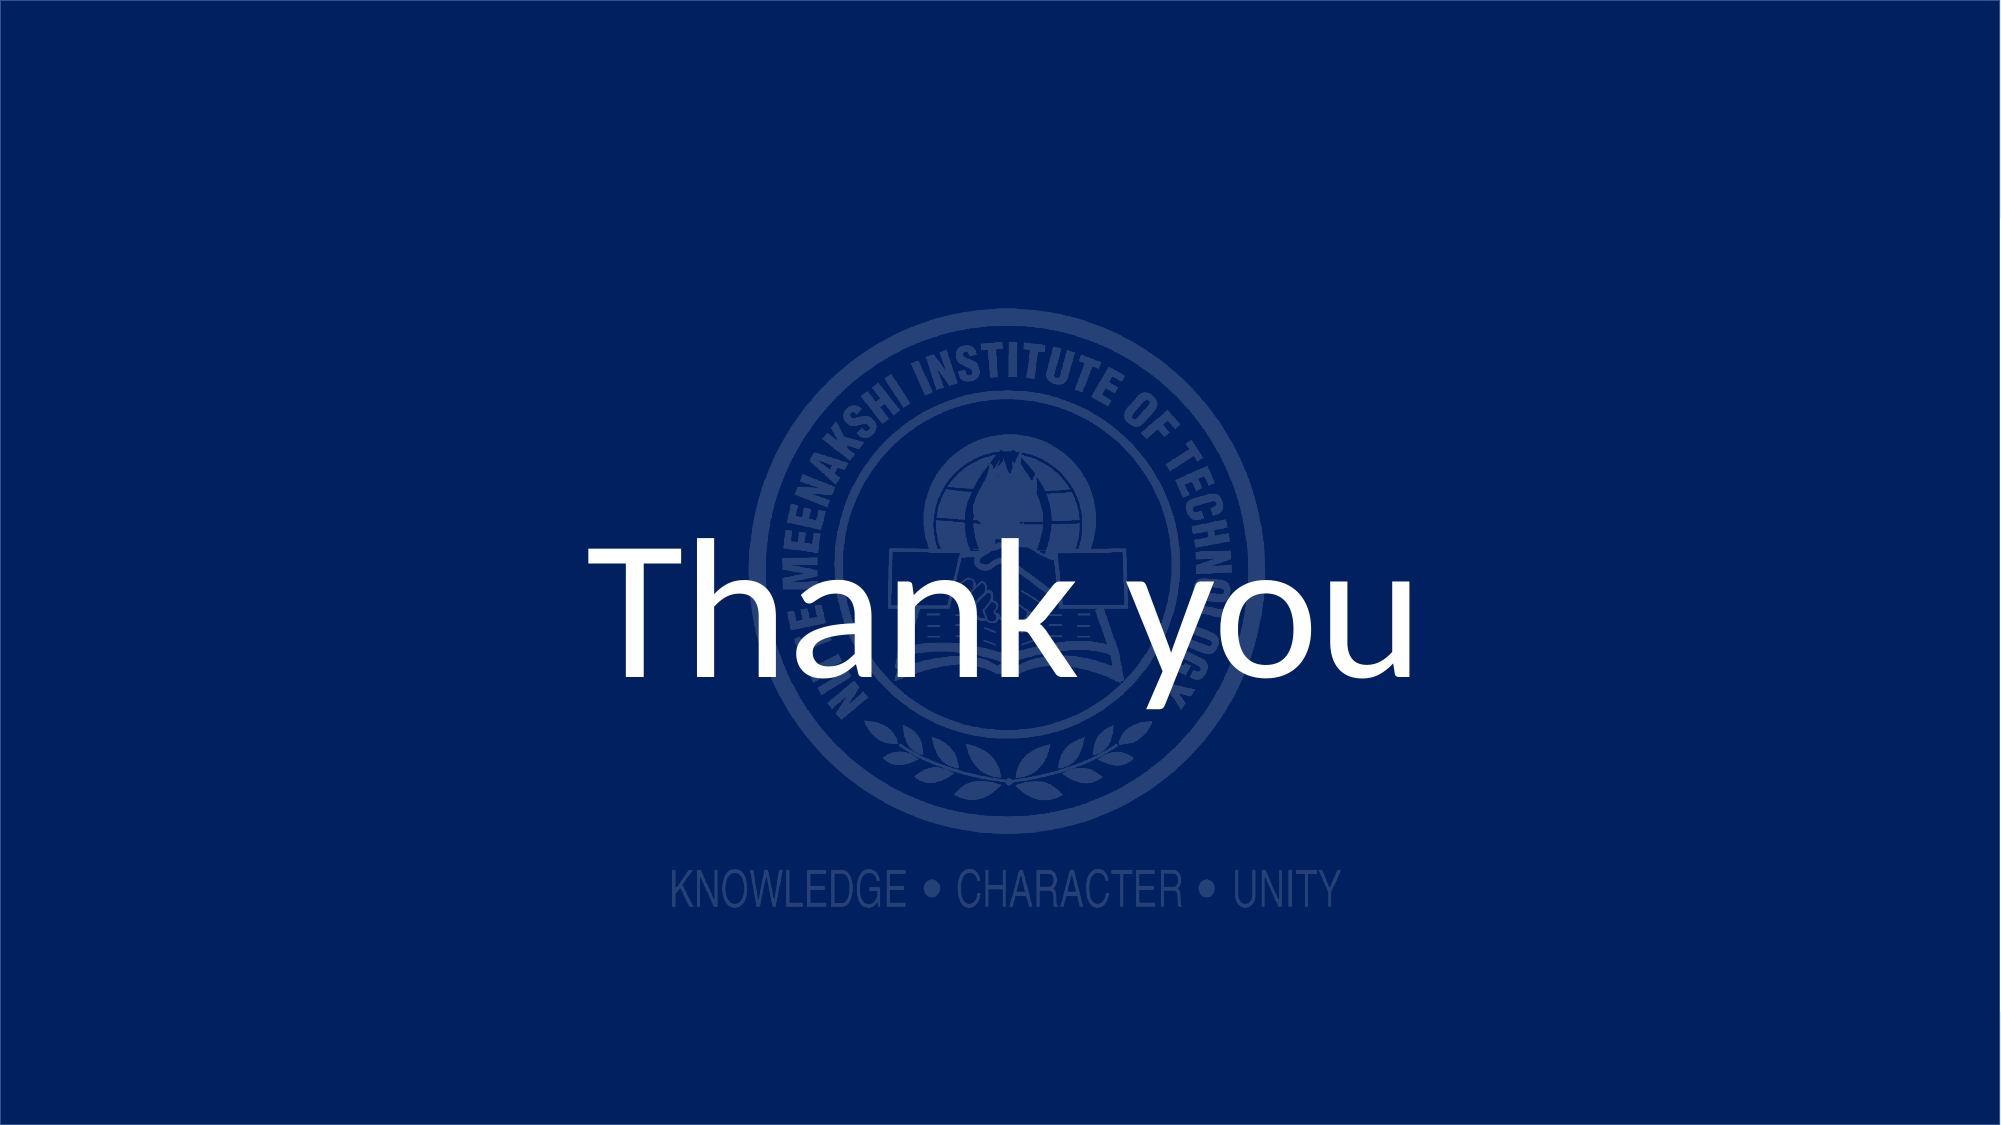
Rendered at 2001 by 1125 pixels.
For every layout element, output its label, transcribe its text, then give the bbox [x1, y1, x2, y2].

text_box Thank you [1363, 469, 1469, 725]
text_box Thank you [541, 469, 648, 725]
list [648, 258, 1363, 973]
text_box [0, 0, 2000, 1125]
